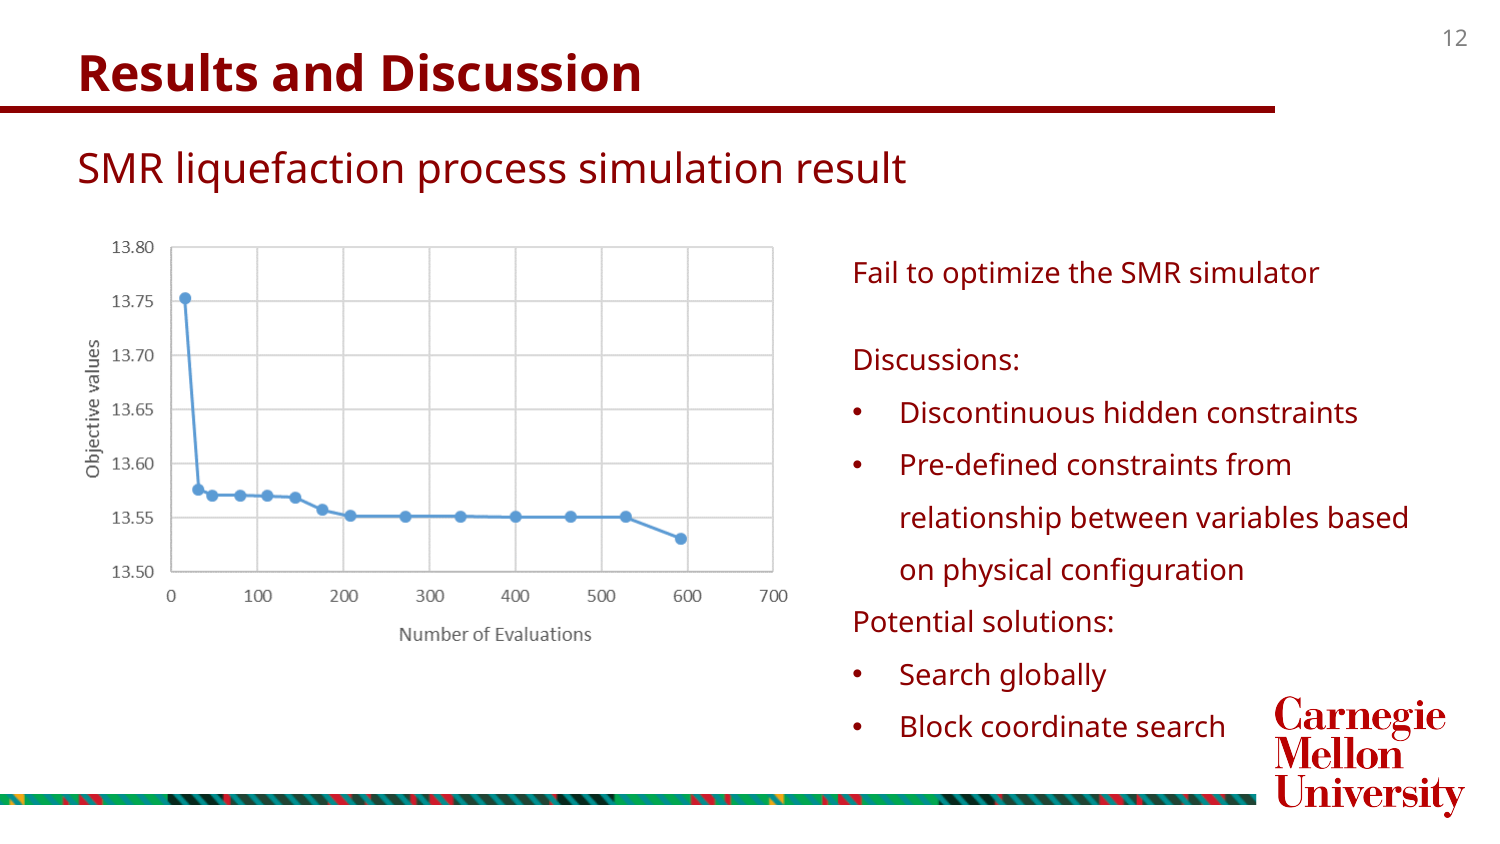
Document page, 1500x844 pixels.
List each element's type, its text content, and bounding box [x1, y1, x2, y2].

picture [1275, 696, 1465, 818]
picture [0, 794, 1257, 805]
text_box Fail to optimize the SMR simulator Discussions: Discontinuous hidden constraints Pre-defined constraints from relationship between variables based on physical configuration Potential solutions: Search globally Block coordinate search [837, 246, 1450, 751]
text_box SMR liquefaction process simulation result [62, 134, 1300, 200]
text_box Results and Discussion [62, 34, 700, 106]
picture [62, 224, 813, 676]
